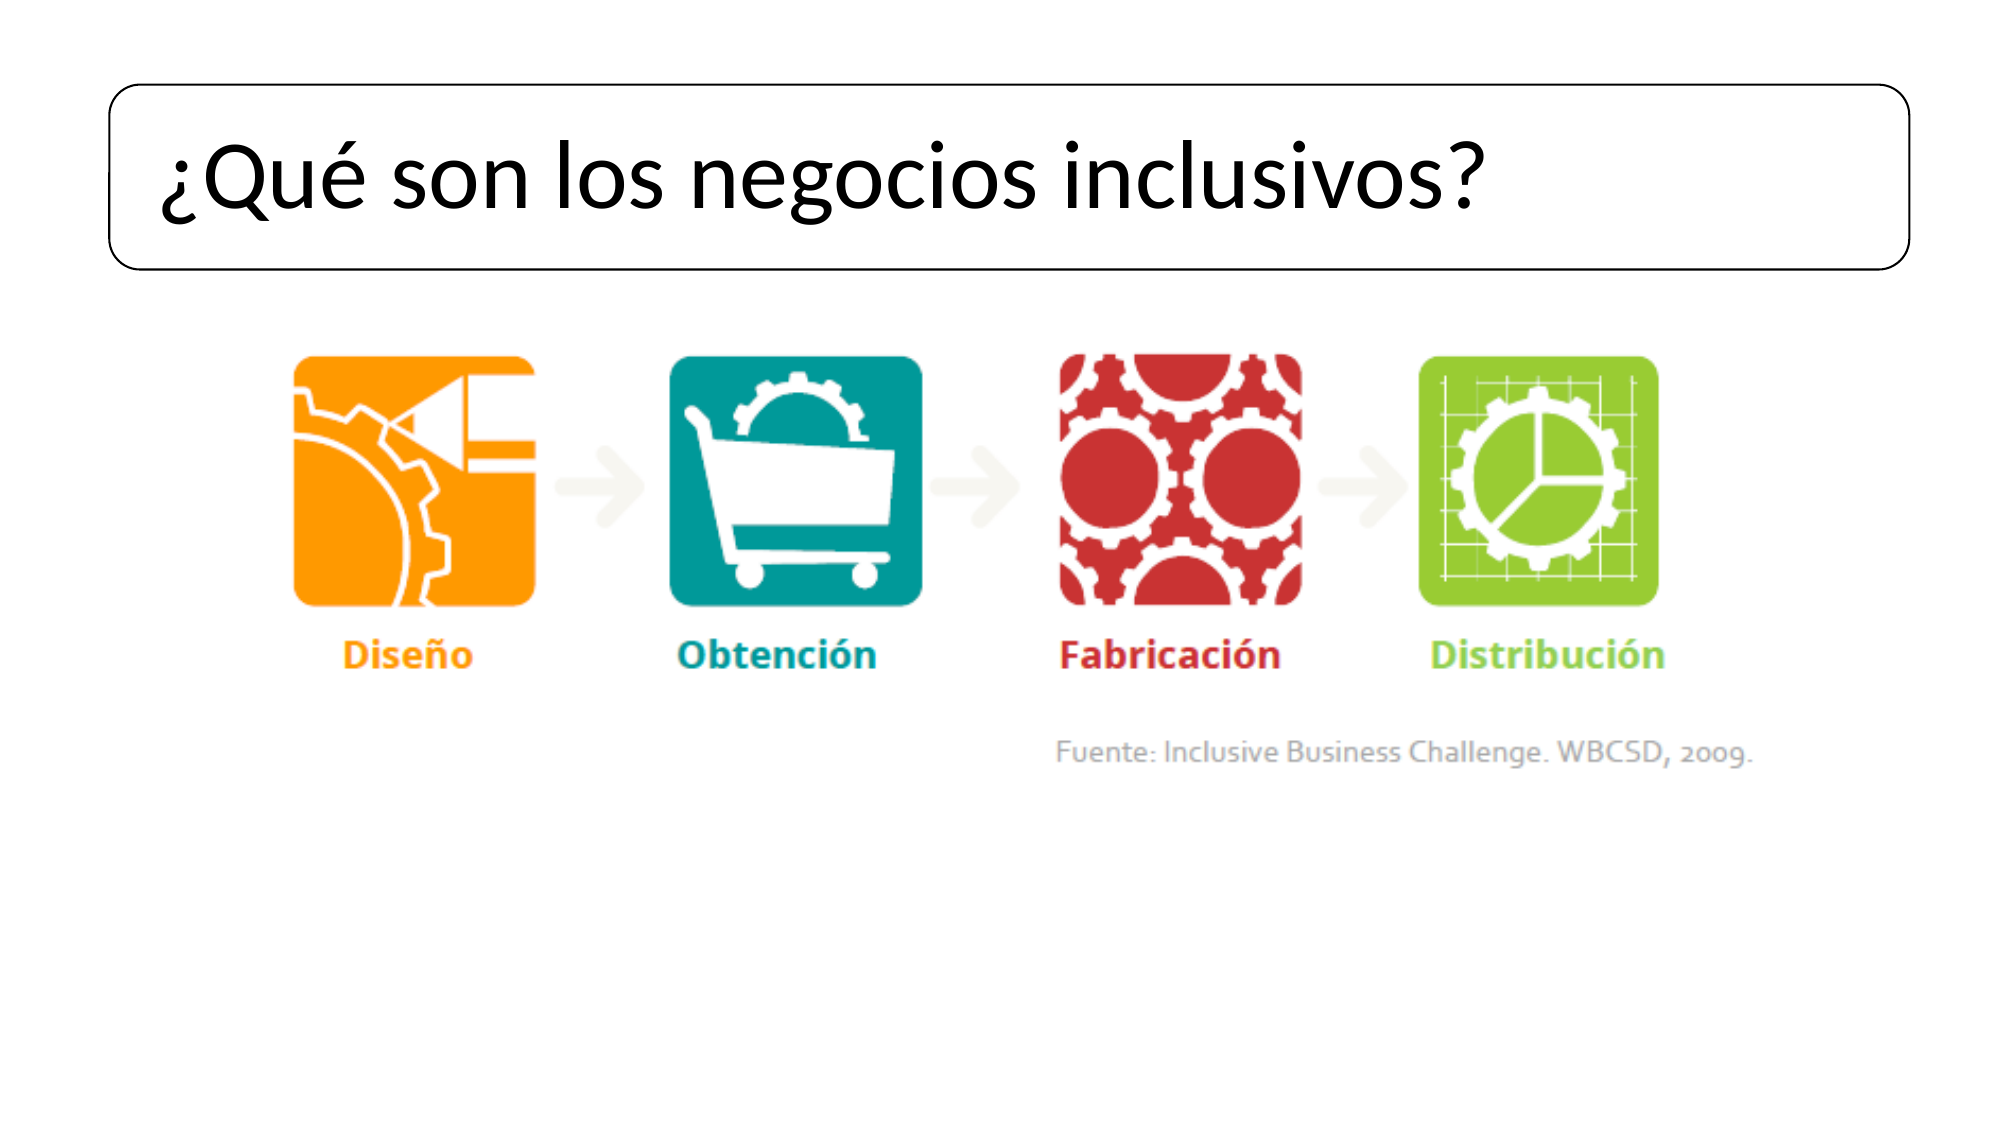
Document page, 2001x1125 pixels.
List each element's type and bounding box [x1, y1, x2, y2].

picture [247, 311, 1794, 836]
text_box [109, 81, 1910, 270]
